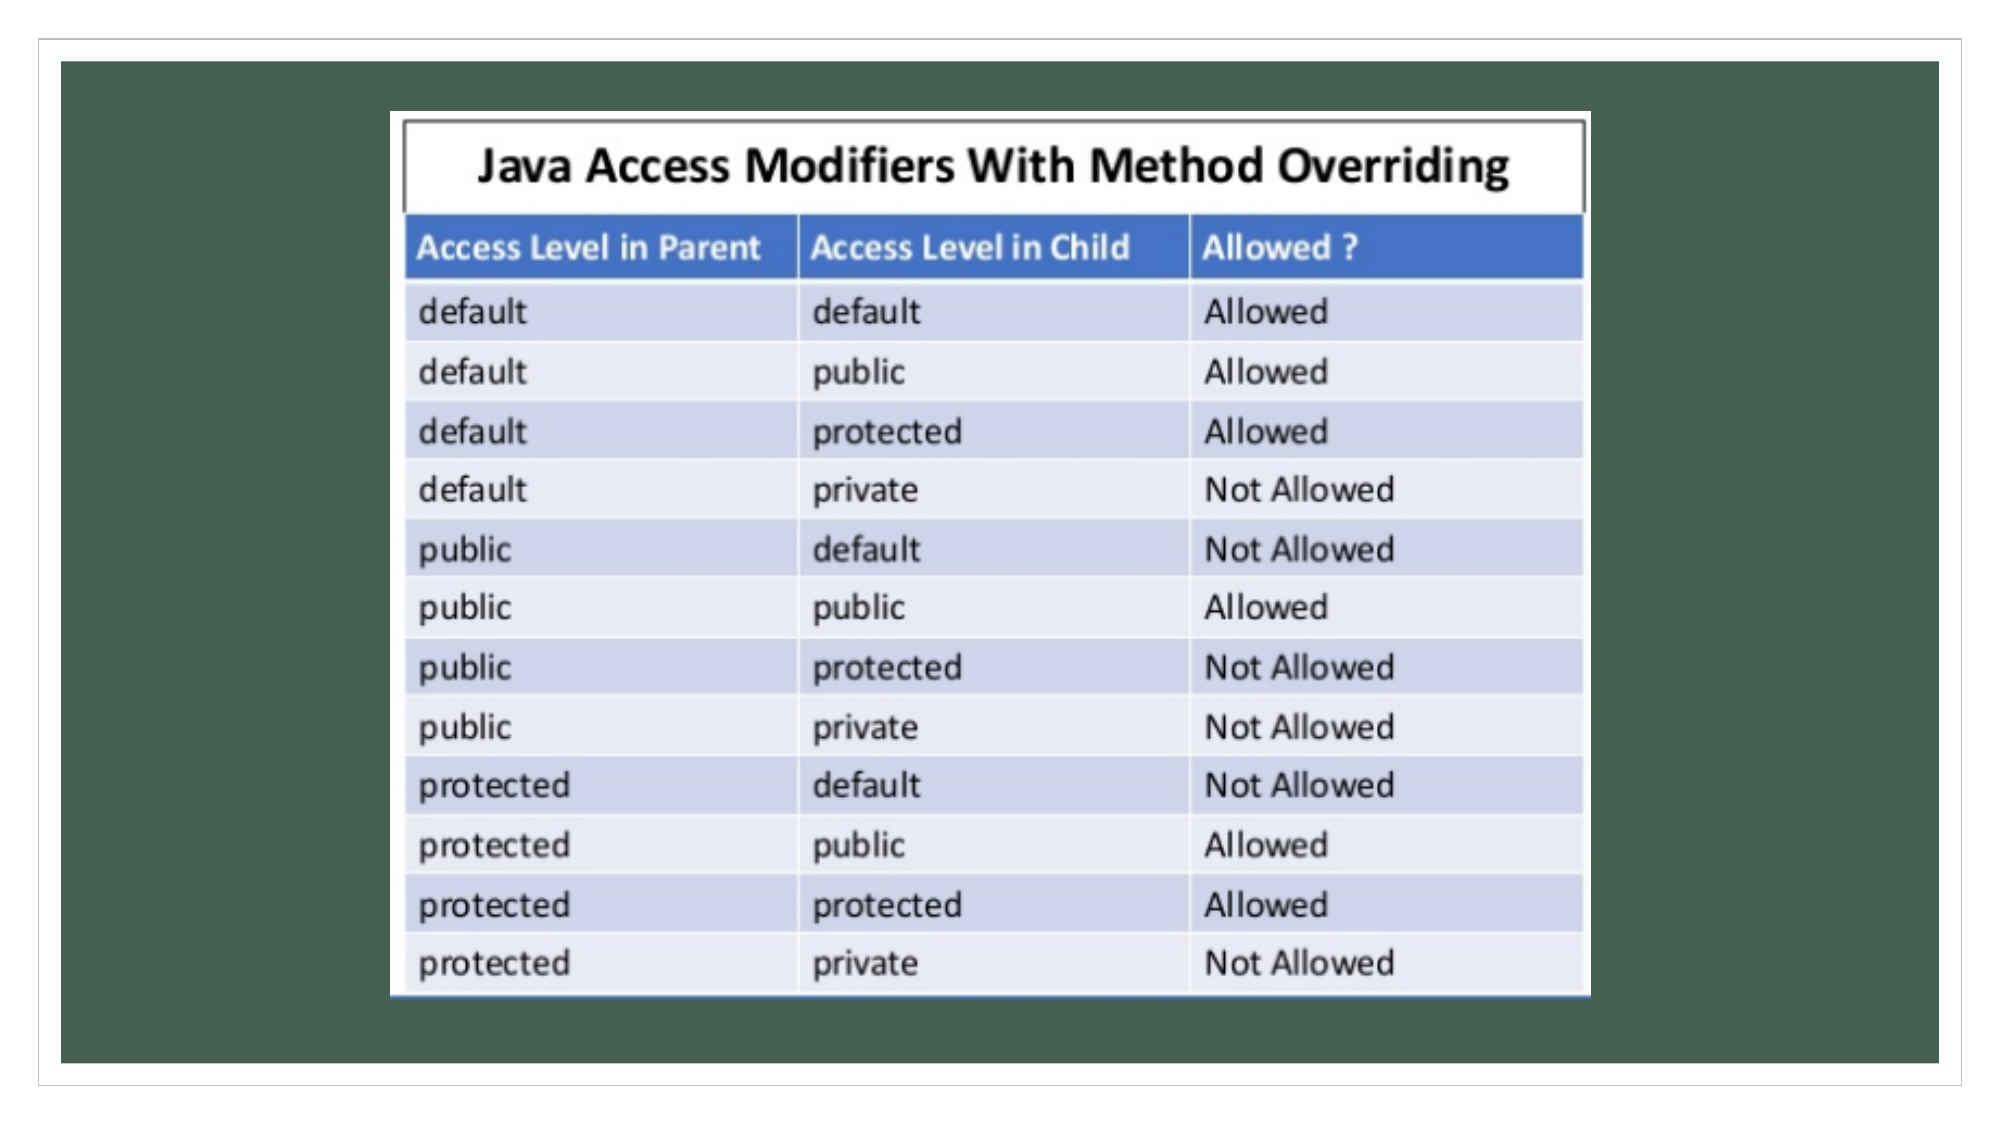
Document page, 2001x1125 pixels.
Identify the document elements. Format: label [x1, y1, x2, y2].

picture [390, 111, 1591, 1000]
